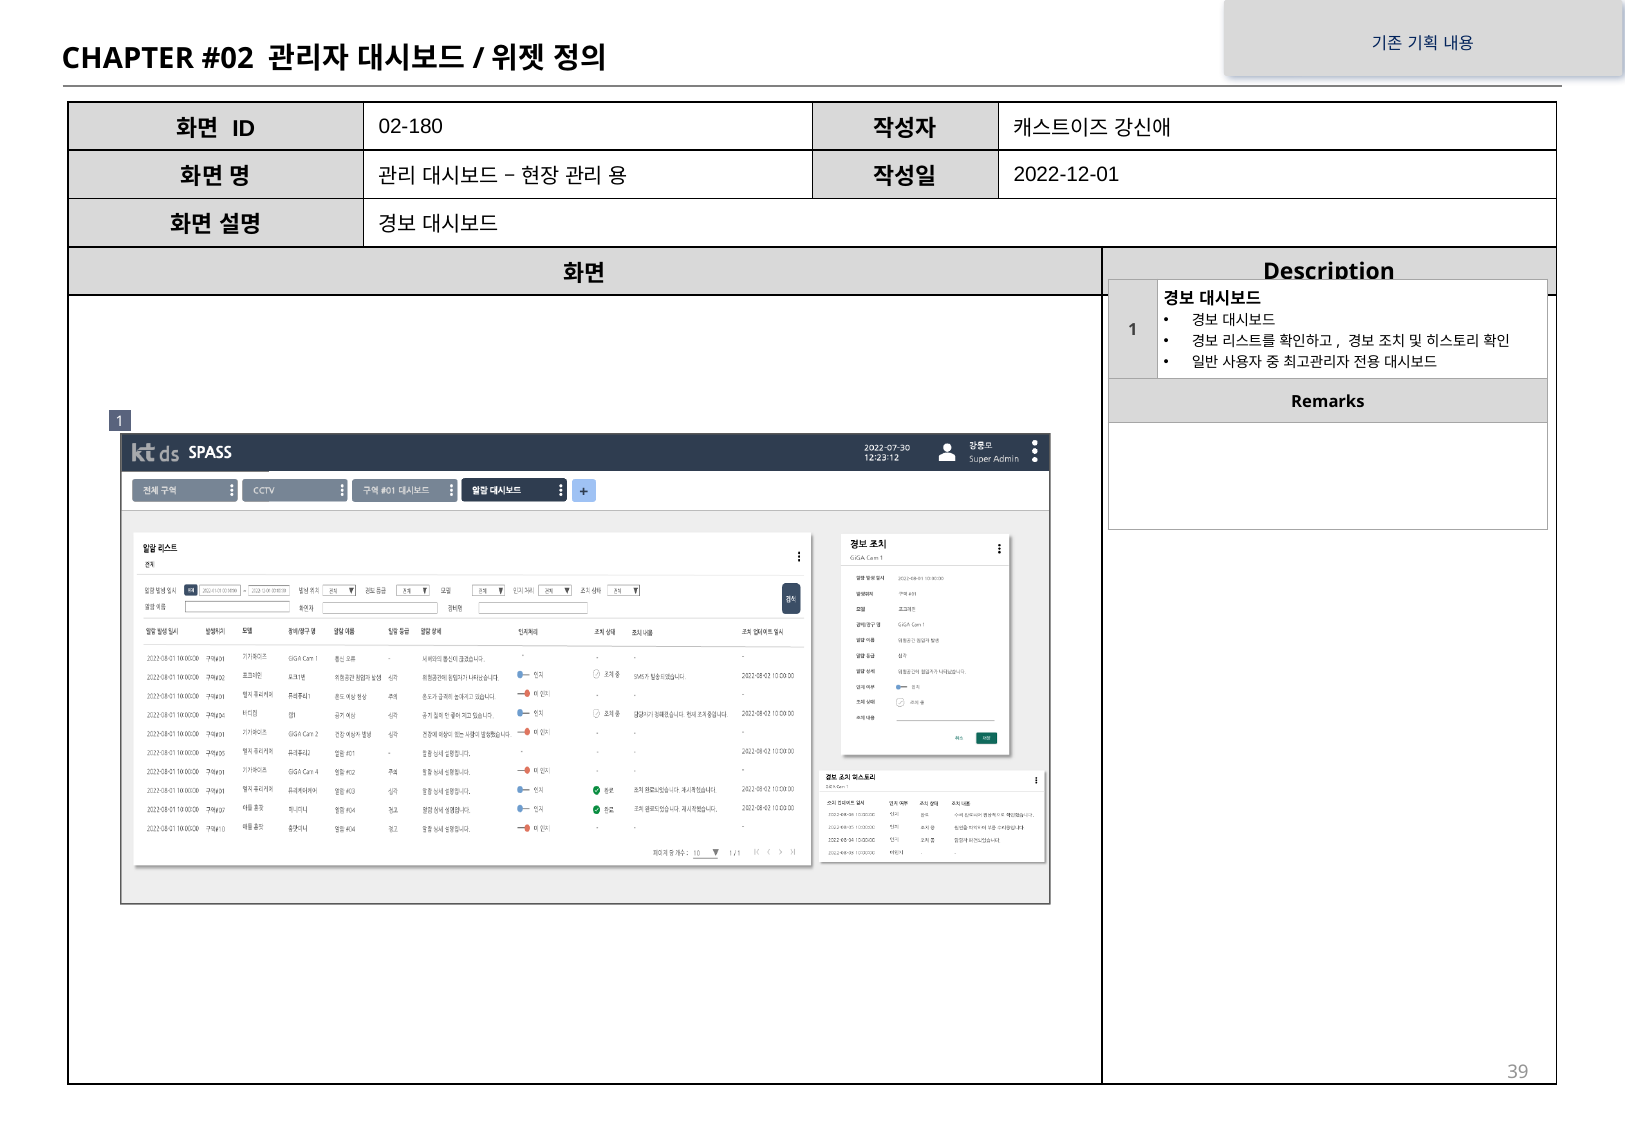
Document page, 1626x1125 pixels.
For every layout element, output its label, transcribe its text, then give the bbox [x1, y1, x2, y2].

table_cell 2022-12-01 [999, 151, 1556, 198]
table_cell 경보 대시보드 [364, 199, 1556, 246]
text_box 1 [106, 407, 134, 435]
table_cell 관리 대시보드 – 현장 관리 용 [364, 151, 812, 198]
table_cell 화면 [69, 248, 1101, 294]
text_box 기존 기획 내용 [1221, 0, 1625, 78]
picture [119, 432, 1051, 906]
table_header 경보 대시보드 경보 대시보드 경보 리스트를 확인하고, 경보 조치 및 히스토리 확인 일반 사용자 중 최고관리자 전용 대시보드 [1158, 280, 1547, 378]
table_cell Description [1103, 248, 1556, 294]
slide_number 38 [1164, 1042, 1544, 1103]
table_cell 작성일 [813, 151, 998, 198]
table_header 화면 ID [69, 111, 363, 149]
table_cell [1109, 423, 1547, 529]
table_header 캐스트이즈 강신애 [999, 103, 1556, 149]
title CHAPTER #02 관리자 대시보드/위젯 정의 [46, 2, 1096, 111]
table_header 작성자 [813, 111, 998, 149]
table_header 02-180 [364, 111, 812, 149]
table_header 1 [1109, 280, 1157, 378]
table_cell [69, 296, 1101, 1083]
table_cell [1103, 296, 1556, 1083]
table_cell 화면 설명 [69, 199, 363, 246]
table_cell 화면 명 [69, 151, 363, 198]
table_cell Remarks [1109, 379, 1547, 422]
